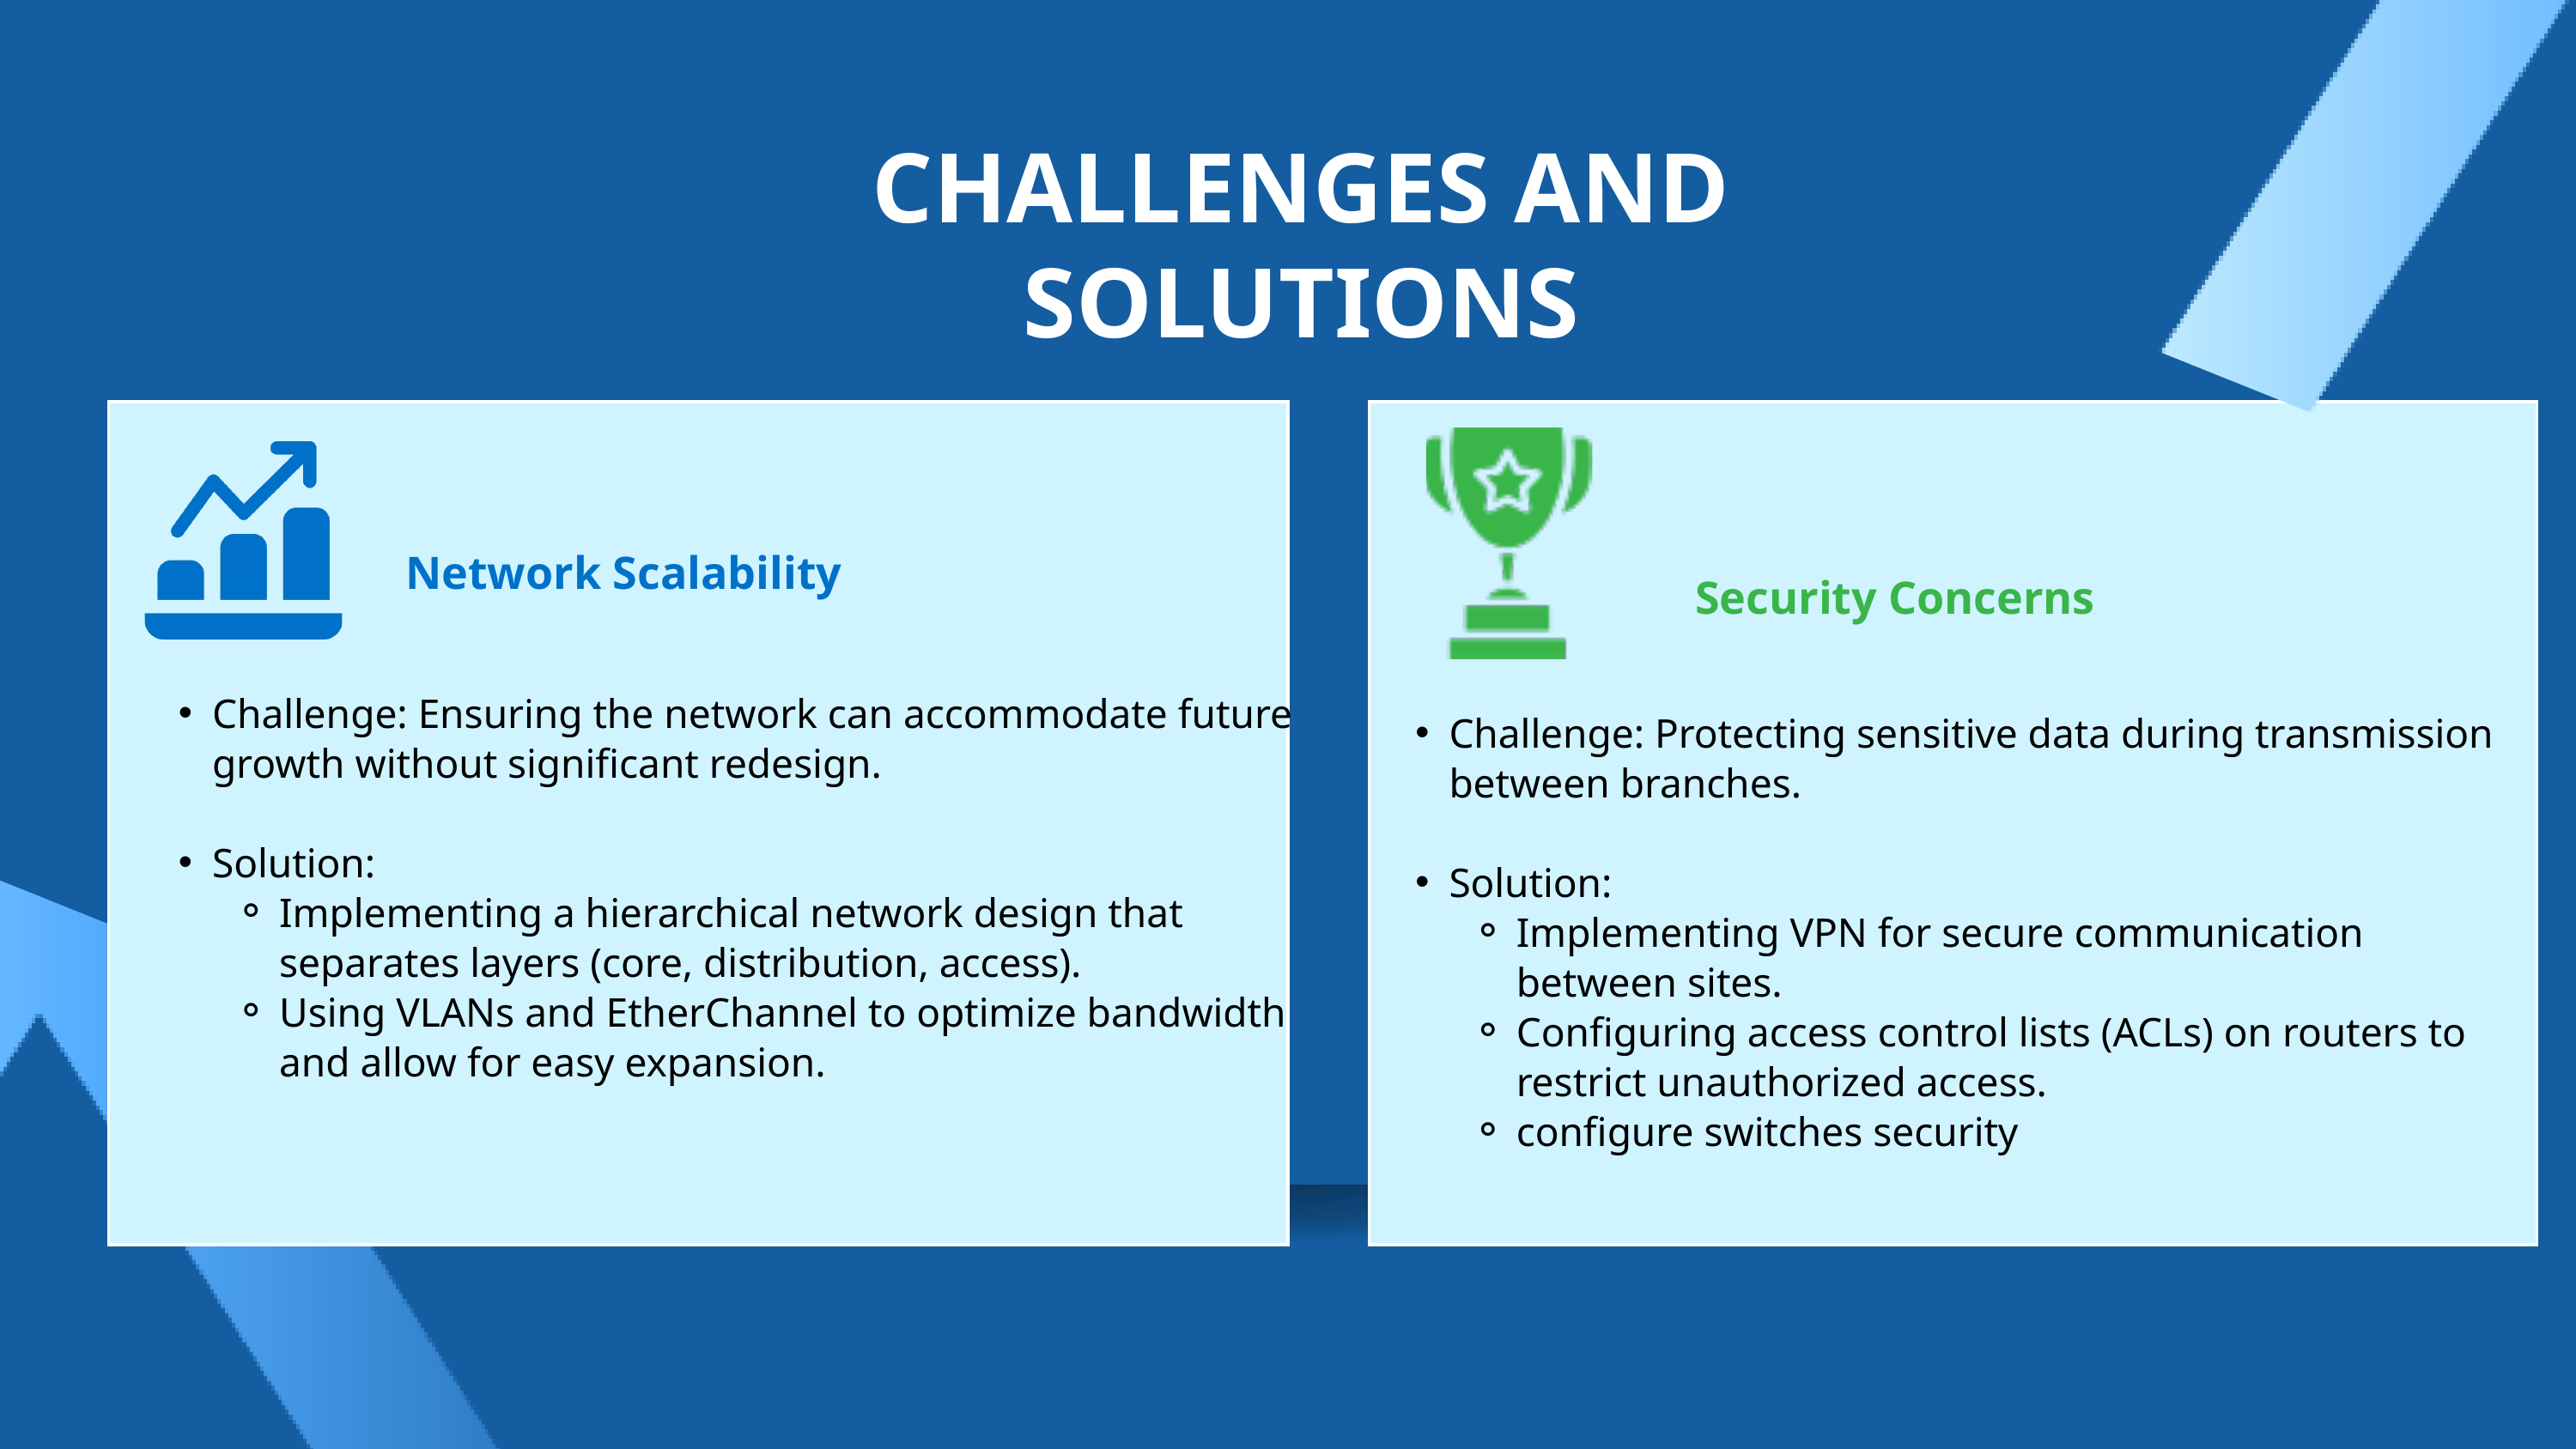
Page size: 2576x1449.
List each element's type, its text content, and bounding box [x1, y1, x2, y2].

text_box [108, 401, 1289, 1246]
text_box Challenge: Ensuring the network can accommodate future growth without significant redesign. Solution: Implementing a hierarchical network design that separates layers (core, distribution, access). Using VLANs and EtherChannel to optimize bandwidth and allow for easy expansion. [1291, 636, 1301, 1185]
text_box [1976, 0, 2576, 519]
text_box [0, 880, 750, 1449]
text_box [1369, 381, 2538, 1246]
text_box CHALLENGES AND SOLUTIONS [596, 126, 2008, 358]
text_box [1290, 1185, 1364, 1246]
